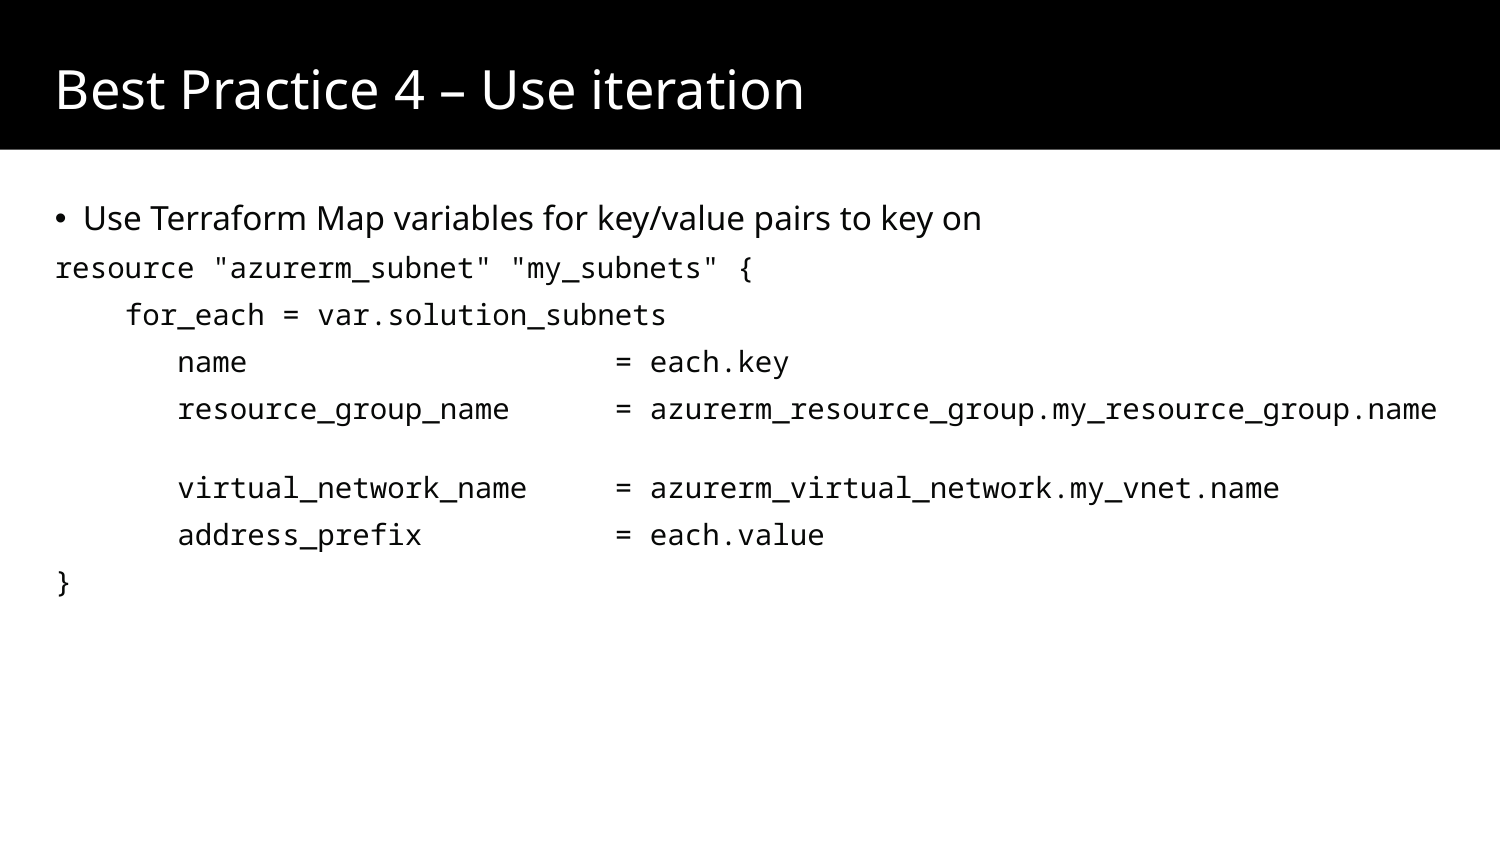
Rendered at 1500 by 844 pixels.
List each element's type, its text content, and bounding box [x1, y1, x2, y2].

list Use Terraform Map variables for key/value pairs to key on resource "azurerm_subnet" "my_subnets" { for_each = var.solution_subnets name = each.key resource_group_name = azurerm_resource_group.my_resource_group.name virtual_network_name = azurerm_virtual_network.my_vnet.name address_prefix = each.value } [39, 194, 1470, 676]
title Best Practice 4 – Use iteration [39, 36, 1470, 148]
